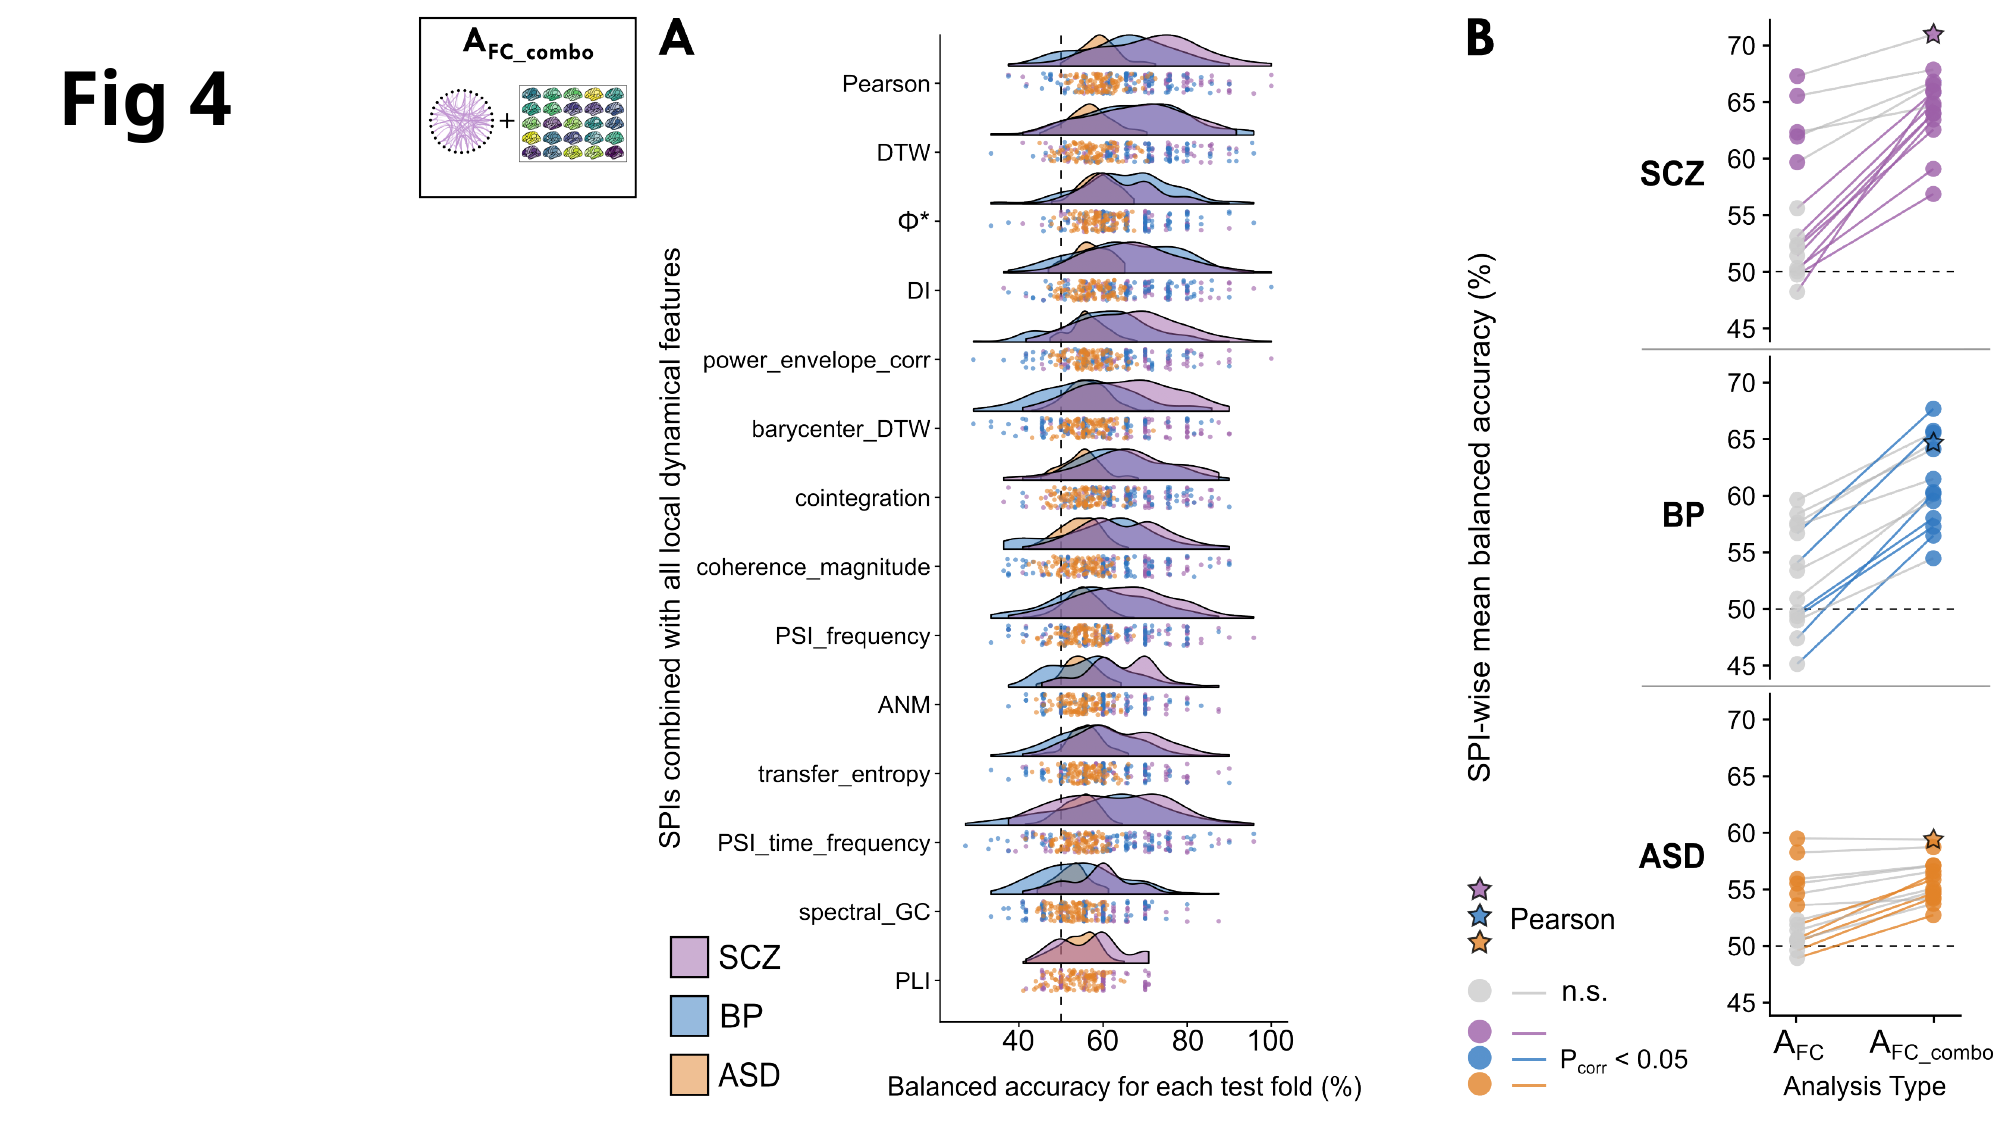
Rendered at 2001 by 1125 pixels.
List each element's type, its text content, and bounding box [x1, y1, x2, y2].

text_box Fig 4 [43, 43, 248, 149]
picture [413, 0, 2000, 1125]
